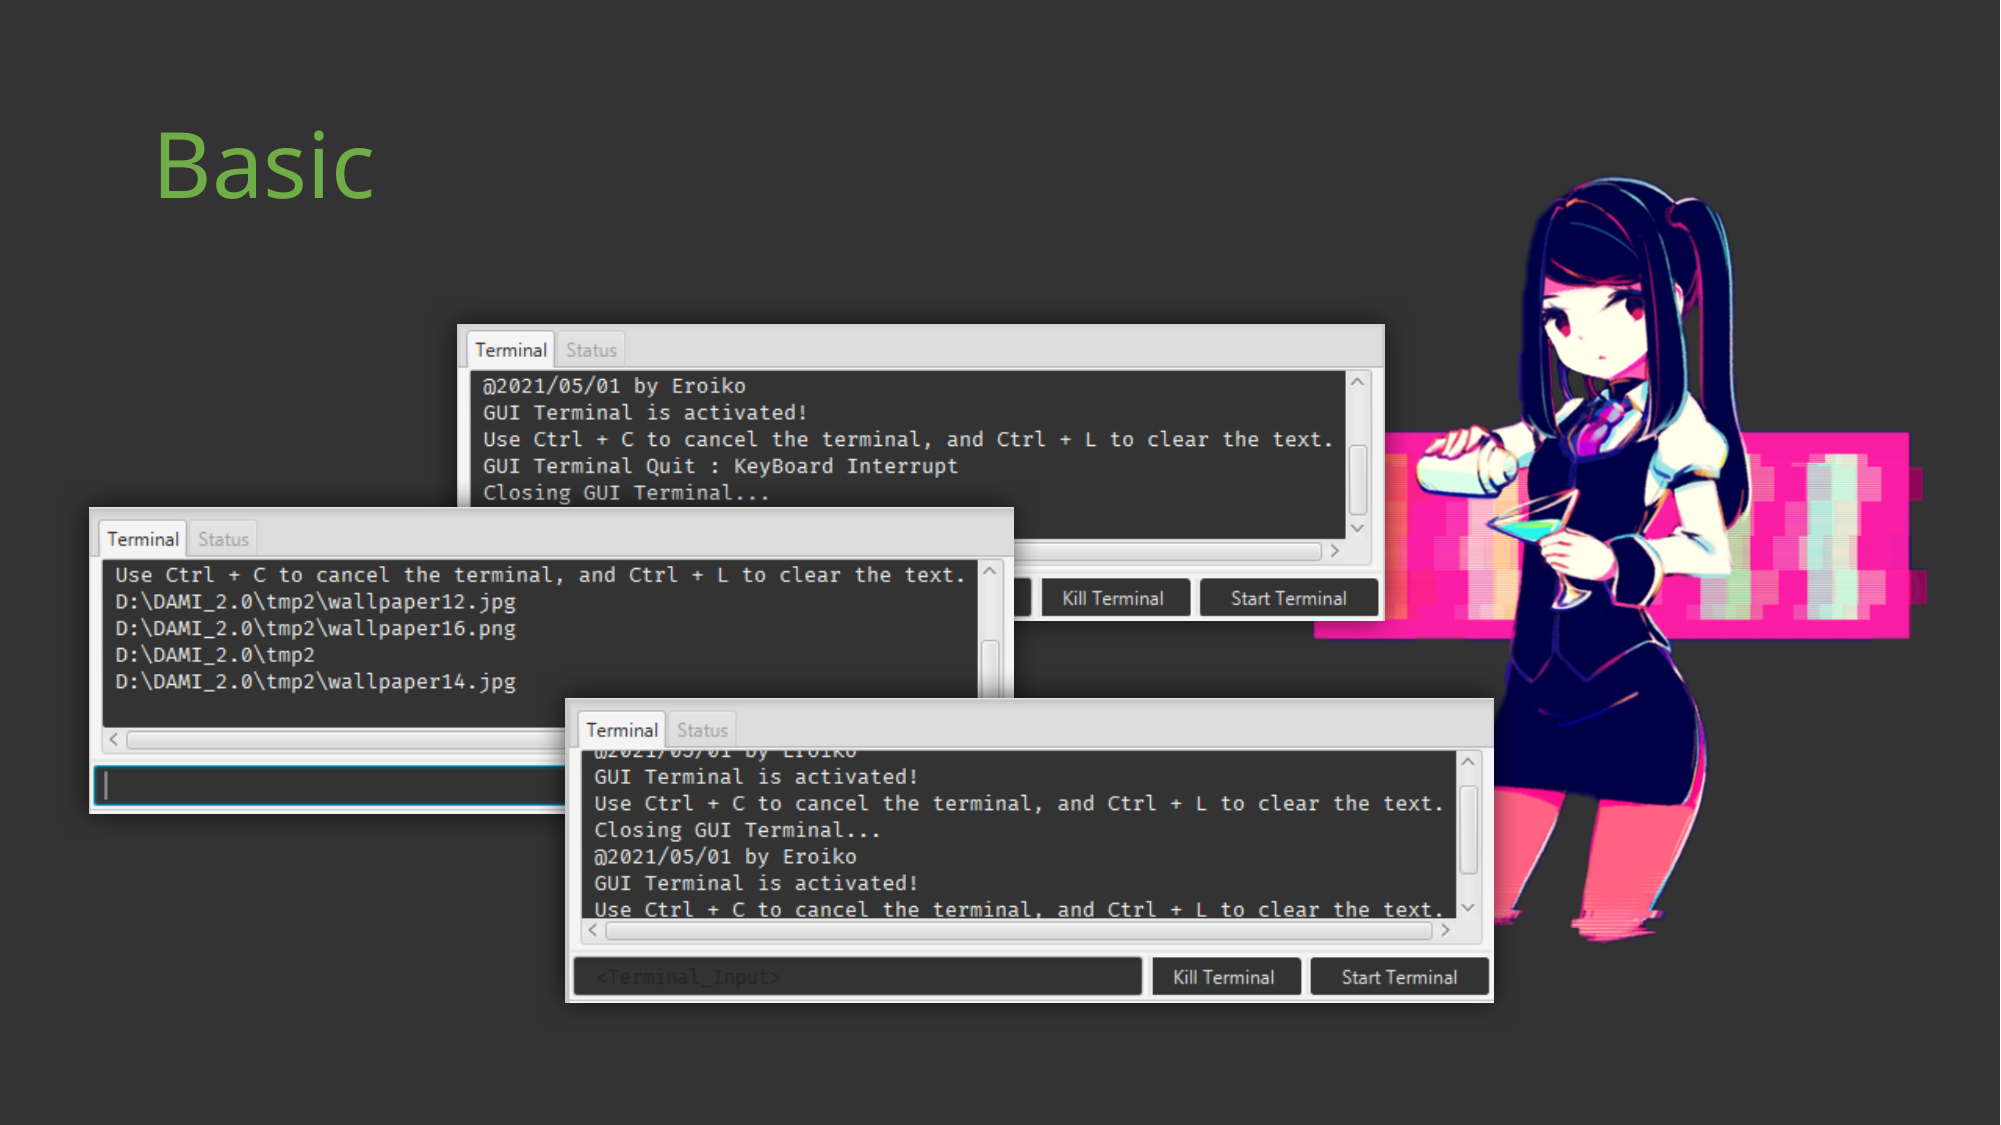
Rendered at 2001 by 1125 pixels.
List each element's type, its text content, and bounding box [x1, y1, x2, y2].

title Basic [137, 59, 1863, 278]
picture [0, 0, 2000, 1125]
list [89, 507, 1014, 814]
